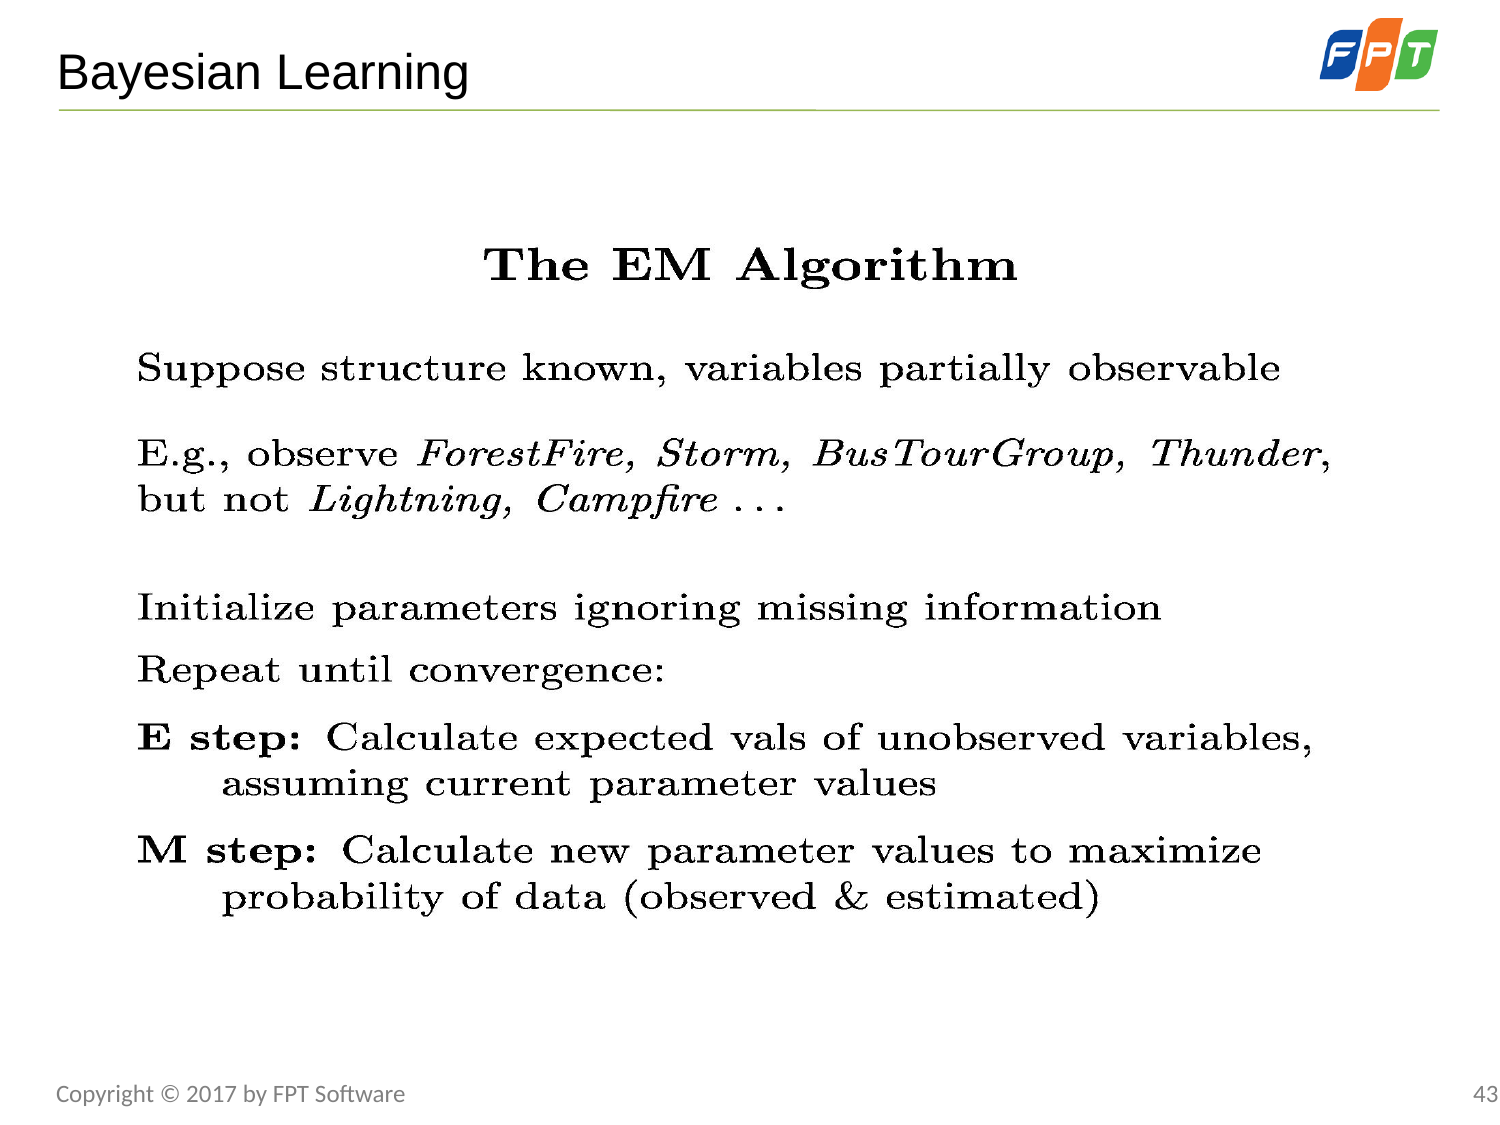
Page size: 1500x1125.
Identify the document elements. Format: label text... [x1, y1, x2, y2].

text_box Bayesian Learning [41, 38, 1295, 113]
picture [1317, 16, 1439, 93]
picture [0, 115, 1500, 1060]
